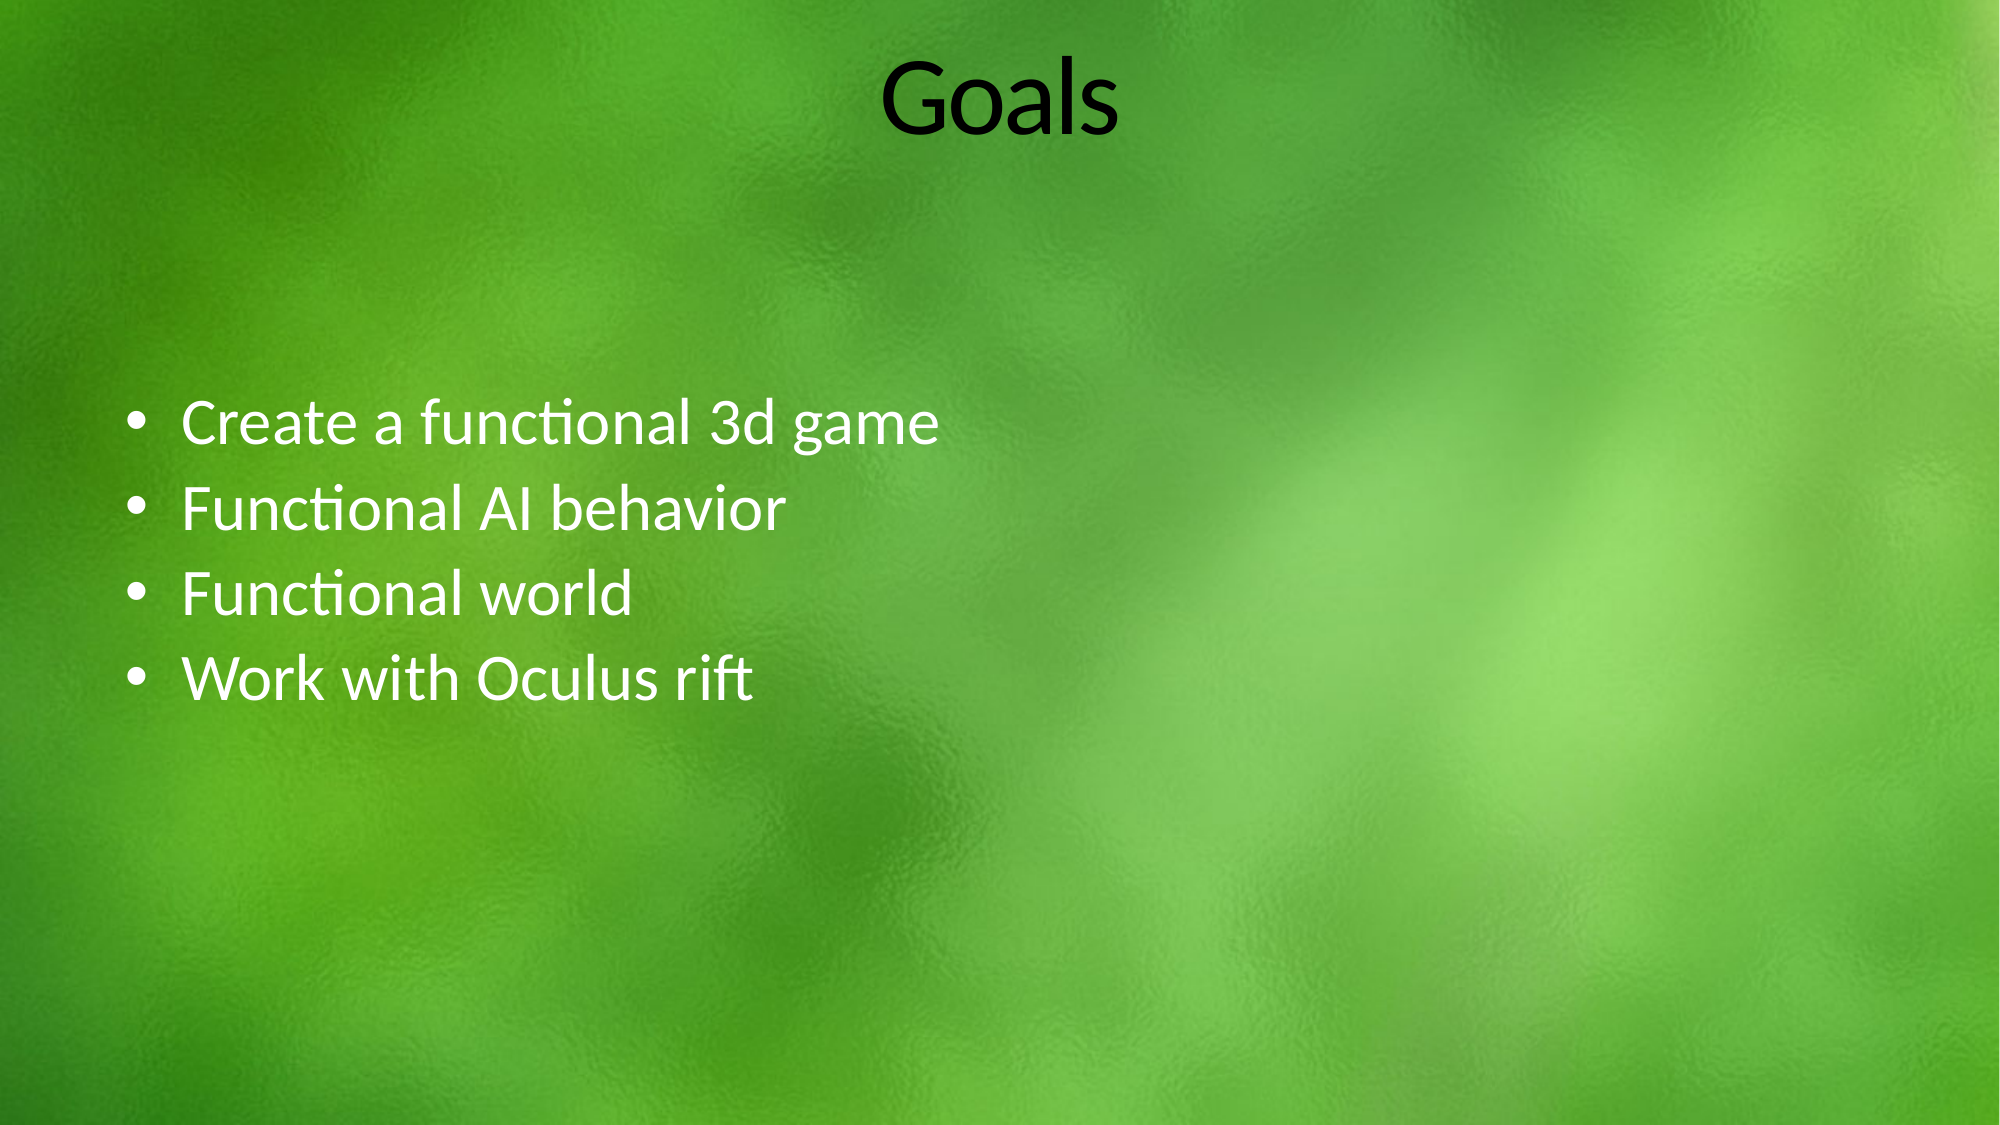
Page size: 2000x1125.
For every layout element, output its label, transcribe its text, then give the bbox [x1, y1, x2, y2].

title Goals [84, 37, 1917, 161]
picture [0, 0, 2000, 1125]
list Create a functional 3d game Functional AI behavior Functional world Work with Oculus rift [124, 387, 1958, 816]
